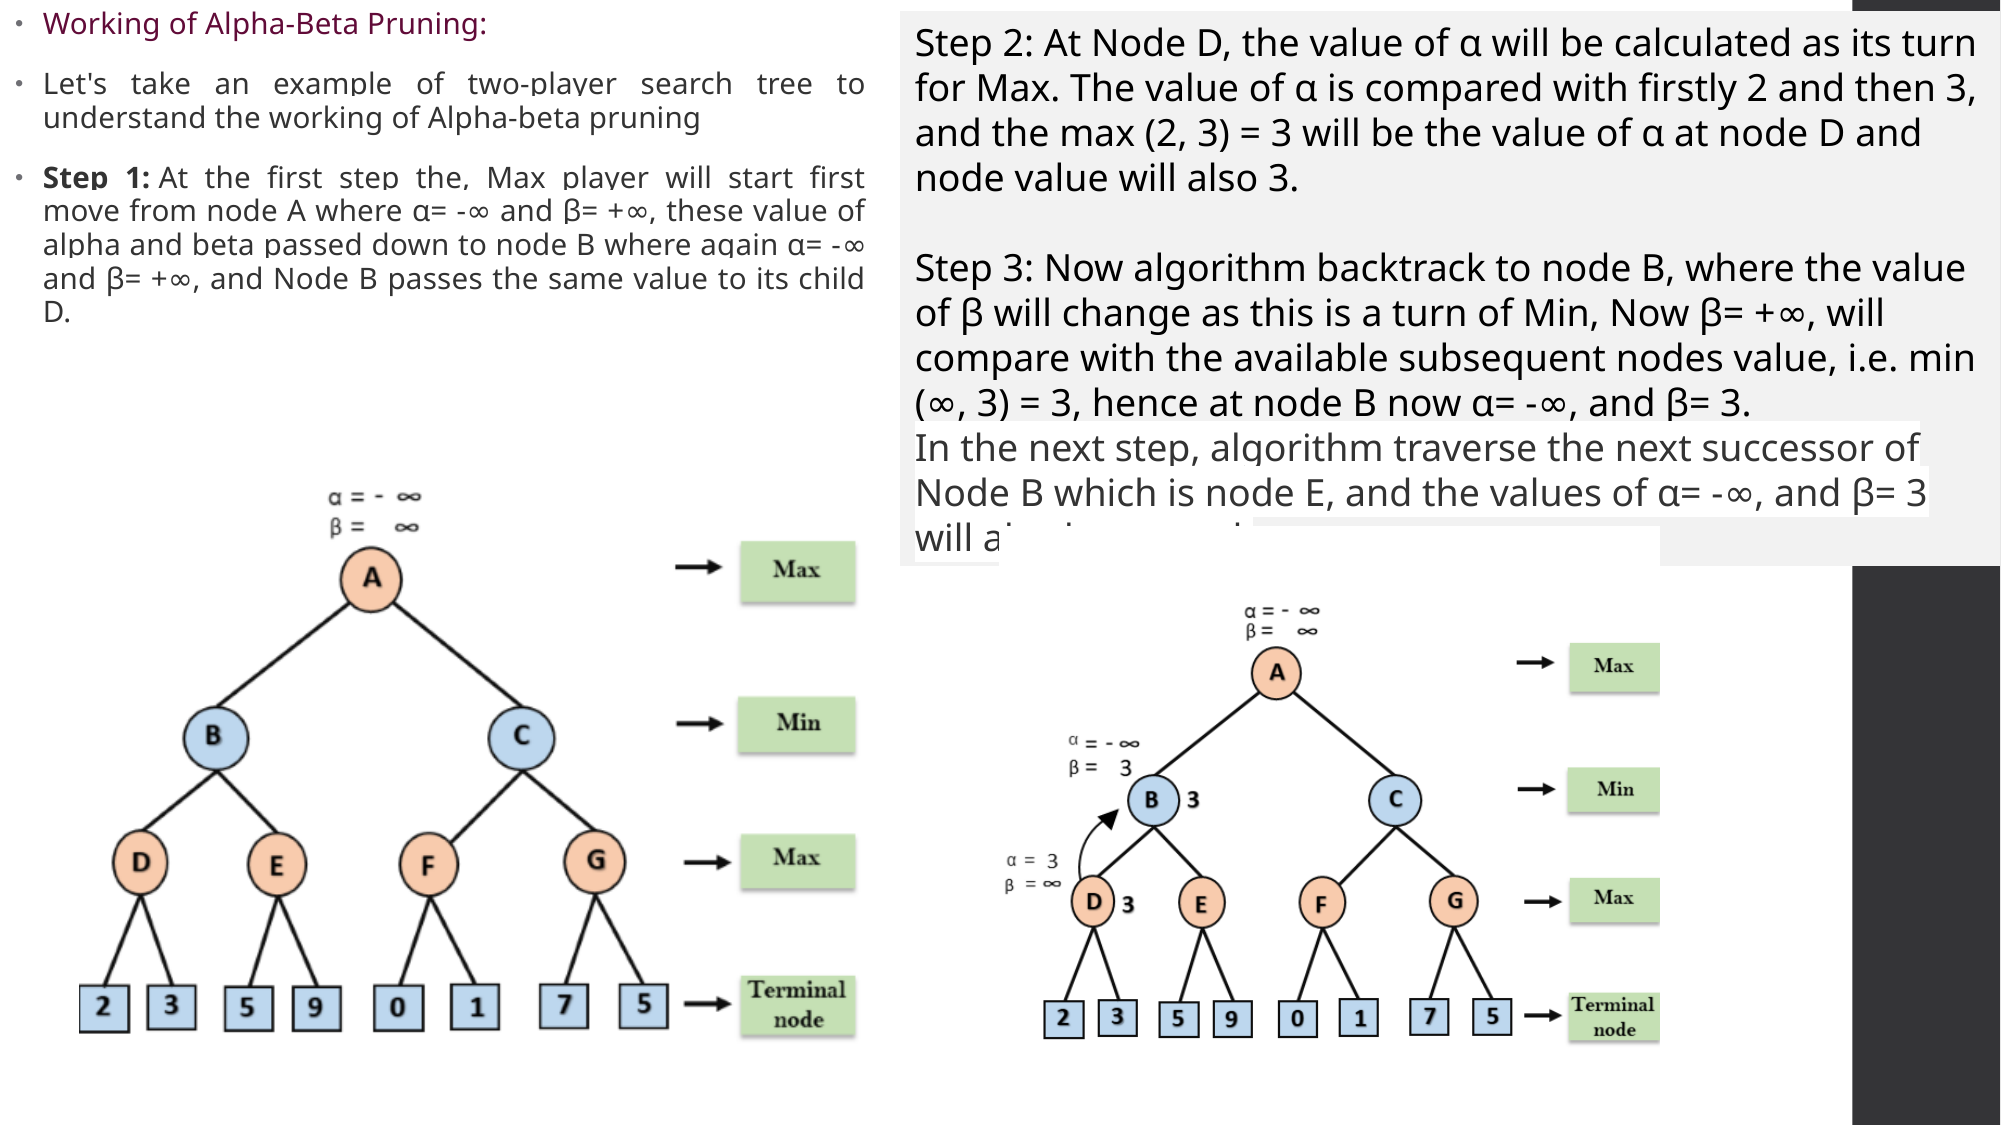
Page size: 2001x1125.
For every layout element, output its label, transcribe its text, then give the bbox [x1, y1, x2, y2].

text_box Step 2: At Node D, the value of α will be calculated as its turn for Max. The value of α is compared with firstly 2 and then 3, and the max (2, 3) = 3 will be the value of α at node D and node value will also 3. Step 3: Now algorithm backtrack to node B, where the value of β will change as this is a turn of Min, Now β= +∞, will compare with the available subsequent nodes value, i.e. min (∞, 3) = 3, hence at node B now α= -∞, and β= 3. In the next step, algorithm traverse the next successor of Node B which is node E, and the values of α= -∞, and β= 3 will also be passed. [900, 11, 2000, 566]
picture [79, 399, 862, 1099]
picture [999, 525, 1660, 1116]
list Working of Alpha-Beta Pruning: Let's take an example of two-player search tree to understand the working of Alpha-beta pruning Step 1: At the first step the, Max player will start first move from node A where α= -∞ and β= +∞, these value of alpha and beta passed down to node B where again α= -∞ and β= +∞, and Node B passes the same value to its child D. [0, 0, 882, 432]
